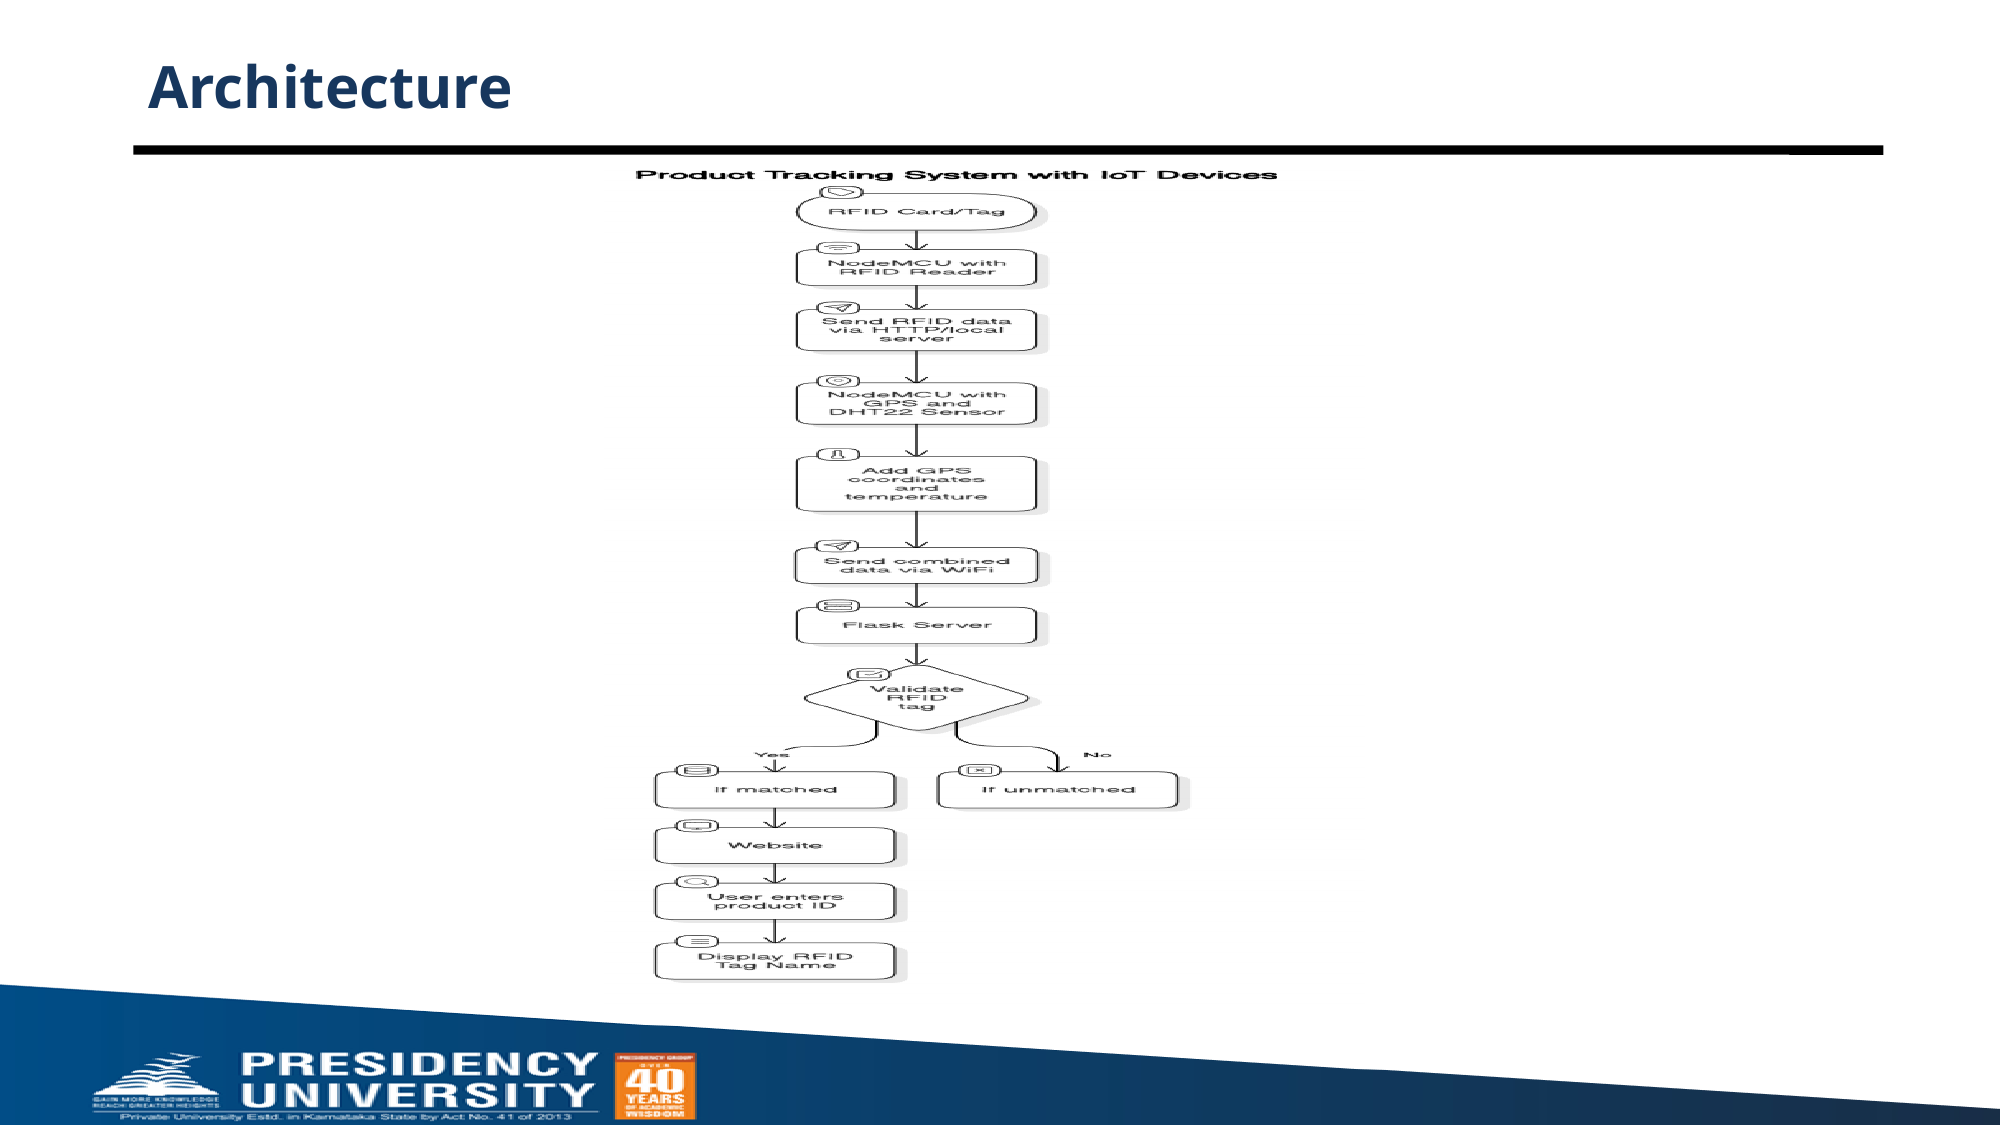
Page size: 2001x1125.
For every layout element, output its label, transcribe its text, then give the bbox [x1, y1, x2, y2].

title Architecture [133, 45, 1884, 125]
picture [0, 160, 2000, 1125]
